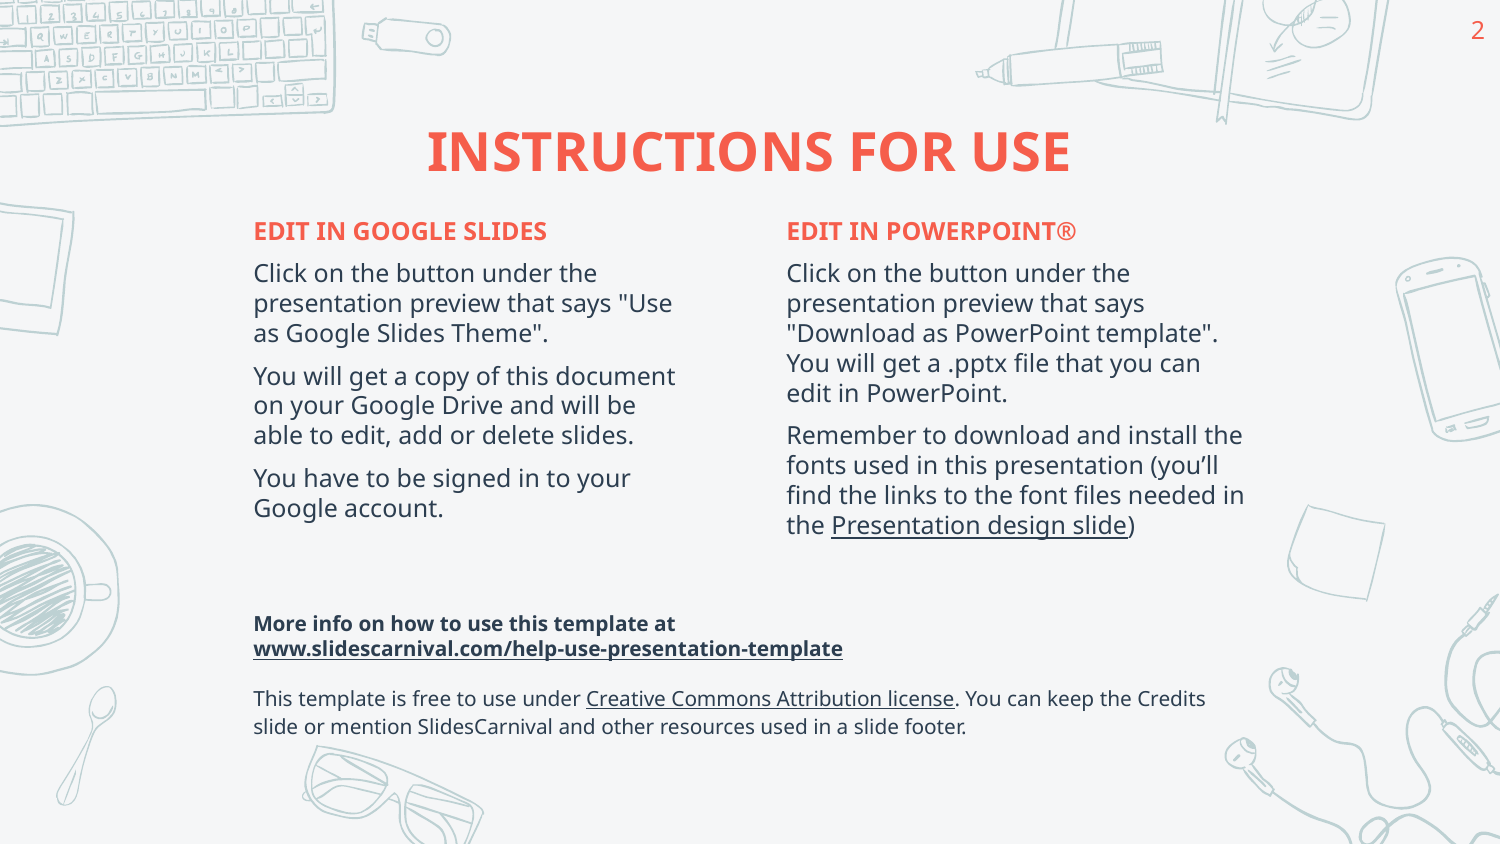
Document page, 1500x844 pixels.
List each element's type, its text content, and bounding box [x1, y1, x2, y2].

text_box EDIT IN GOOGLE SLIDES Click on the button under the presentation preview that says "Use as Google Slides Theme". You will get a copy of this document on your Google Drive and will be able to edit, add or delete slides. You have to be signed in to your Google account. [238, 200, 708, 472]
text_box EDIT IN POWERPOINT® Click on the button under the presentation preview that says "Download as PowerPoint template". You will get a .pptx file that you can edit in PowerPoint. Remember to download and install the fonts used in this presentation (you’ll find the links to the font files needed in the Presentation design slide) [771, 200, 1262, 472]
slide_number 2 [1435, 0, 1500, 53]
title INSTRUCTIONS FOR USE [185, 102, 1315, 198]
text_box More info on how to use this template at www.slidescarnival.com/help-use-presentation-template This template is free to use under Creative Commons Attribution license. You can keep the Credits slide or mention SlidesCarnival and other resources used in a slide footer. [238, 596, 1262, 698]
